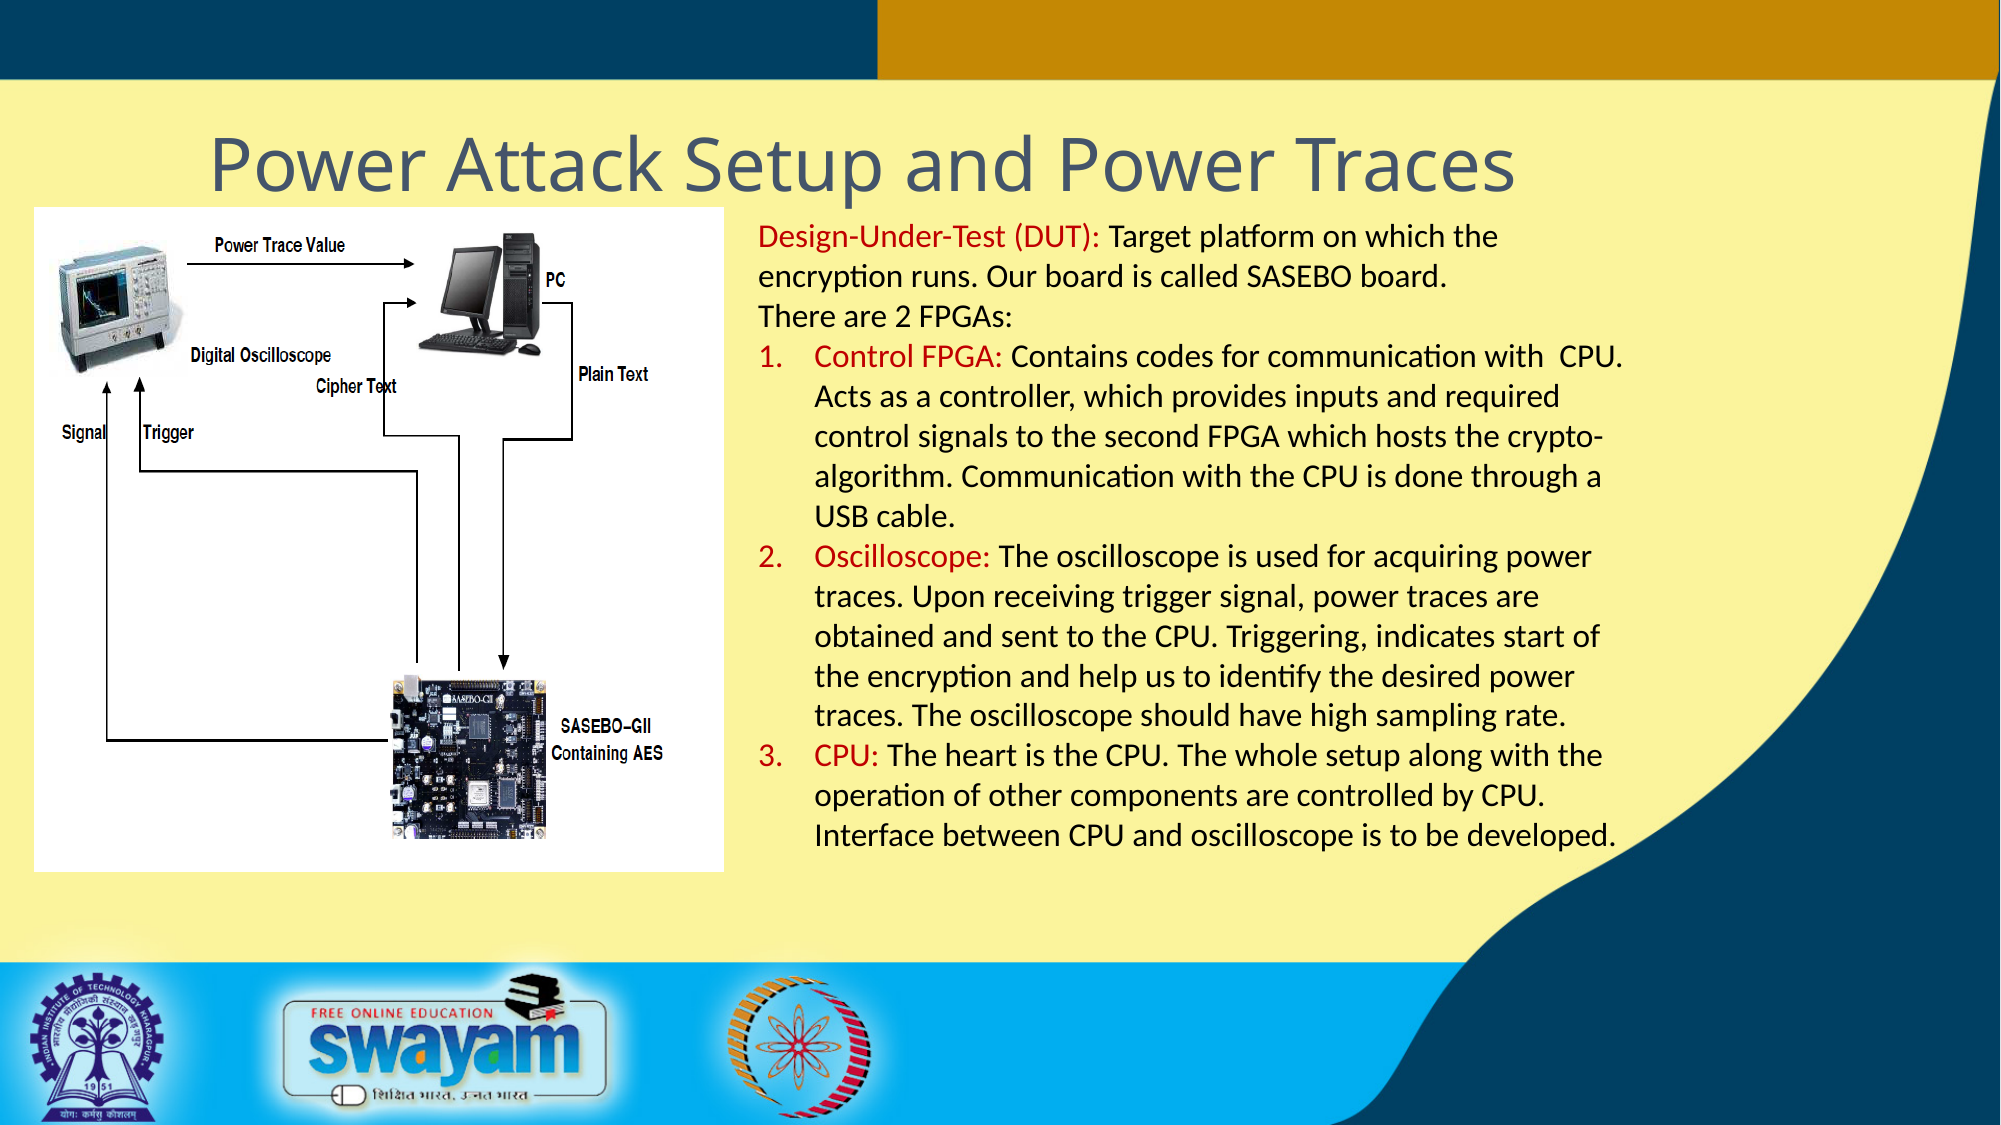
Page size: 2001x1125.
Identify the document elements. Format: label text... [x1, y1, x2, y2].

title Power Attack Setup and Power Traces [208, 69, 1540, 208]
picture [0, 0, 2001, 1125]
picture [1425, 1016, 1433, 1023]
text_box Design-Under-Test (DUT): Target platform on which the encryption runs. Our board is called SASEBO board. There are 2 FPGAs: Control FPGA: Contains codes for communication with CPU. Acts as a controller, which provides inputs and required control signals to the second FPGA which hosts the crypto-algorithm. Communication with the CPU is done through a USB cable. Oscilloscope: The oscilloscope is used for acquiring power traces. Upon receiving trigger signal, power traces are obtained and sent to the CPU. Triggering, indicates start of the encryption and help us to identify the desired power traces. The oscilloscope should have high sampling rate. CPU: The heart is the CPU. The whole setup along with the operation of other components are controlled by CPU. Interface between CPU and oscilloscope is to be developed. [743, 207, 1642, 901]
